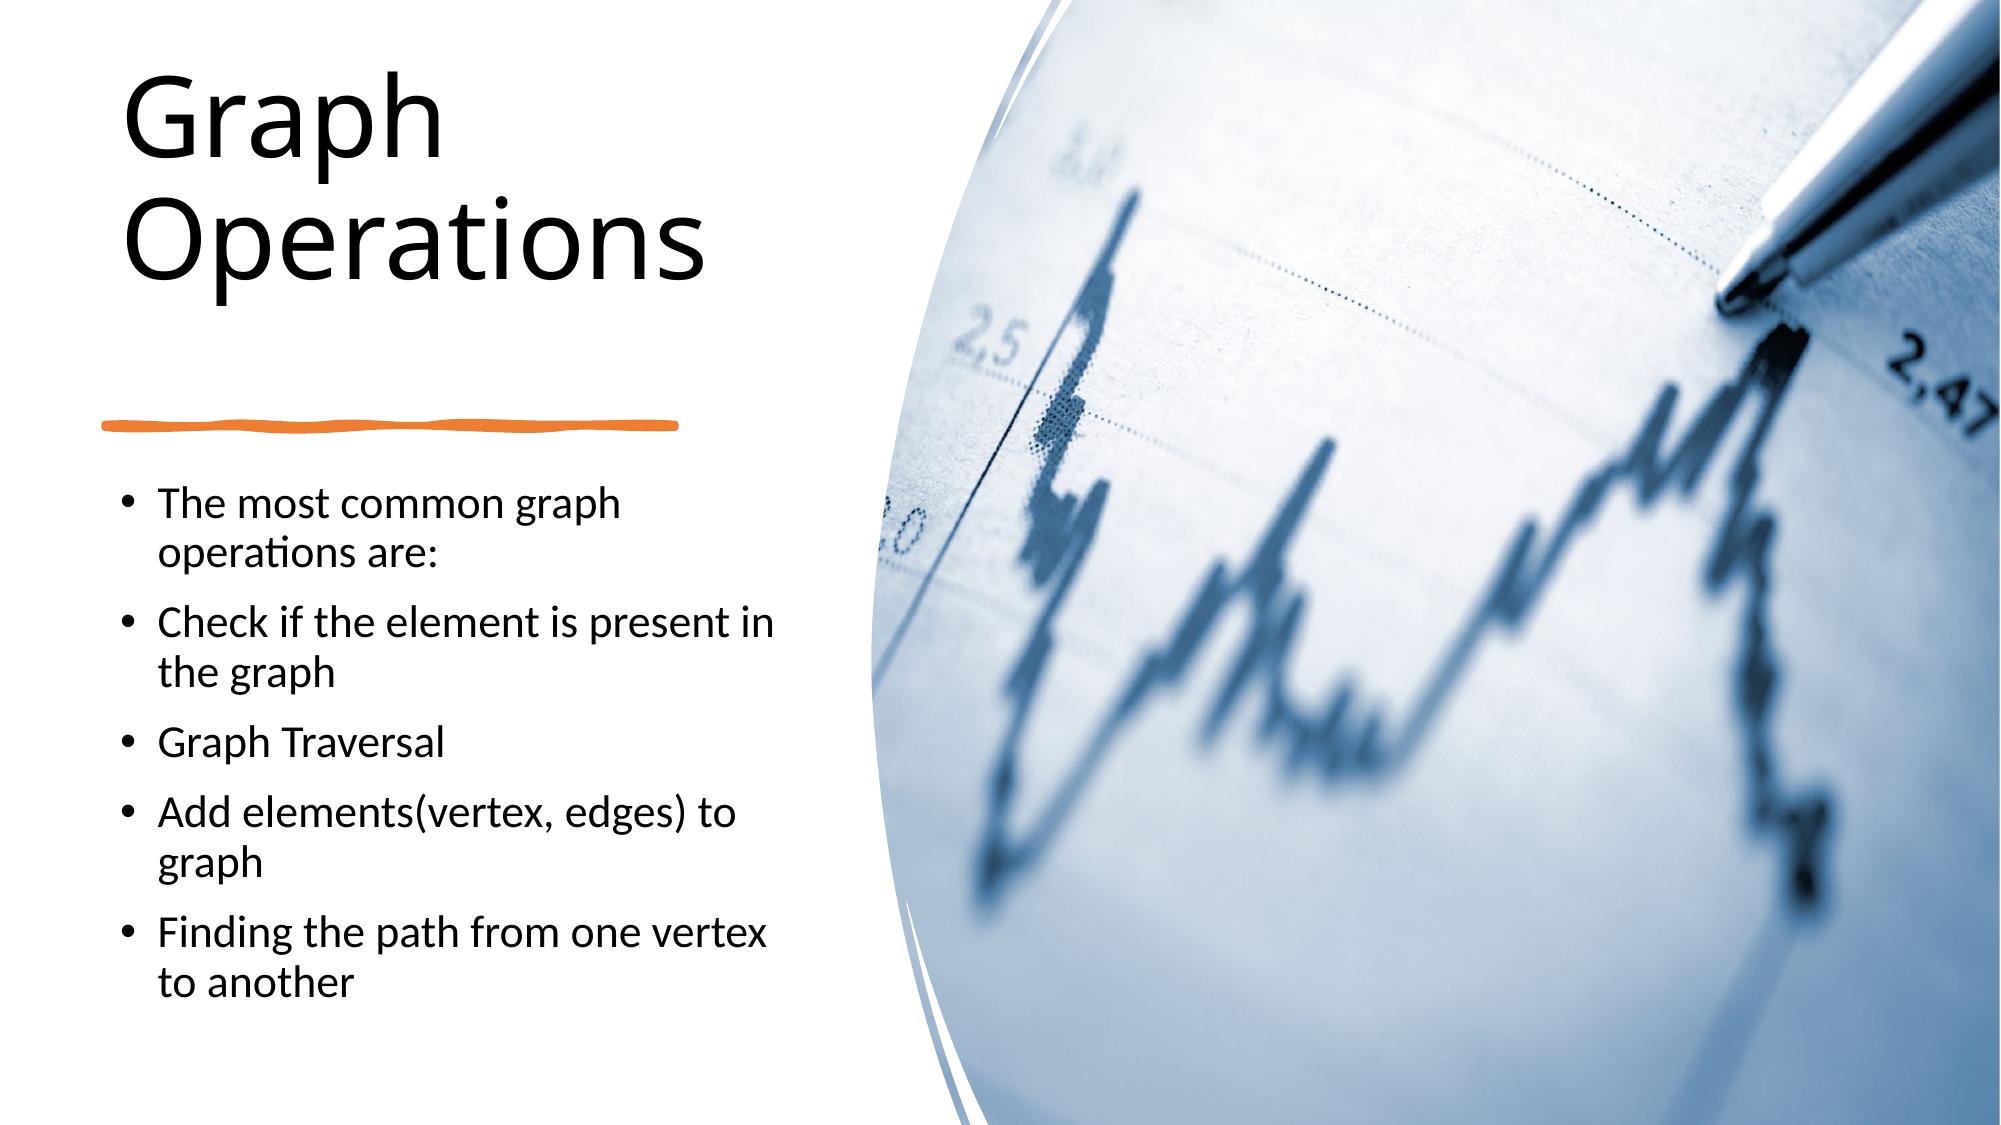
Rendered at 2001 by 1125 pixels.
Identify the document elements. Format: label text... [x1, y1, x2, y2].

list The most common graph operations are: Check if the element is present in the graph Graph Traversal Add elements(vertex, edges) to graph Finding the path from one vertex to another [105, 471, 802, 1016]
text_box [0, 0, 871, 1125]
title Graph Operations [105, 53, 822, 375]
picture [871, 0, 2000, 1125]
text_box [103, 421, 676, 431]
